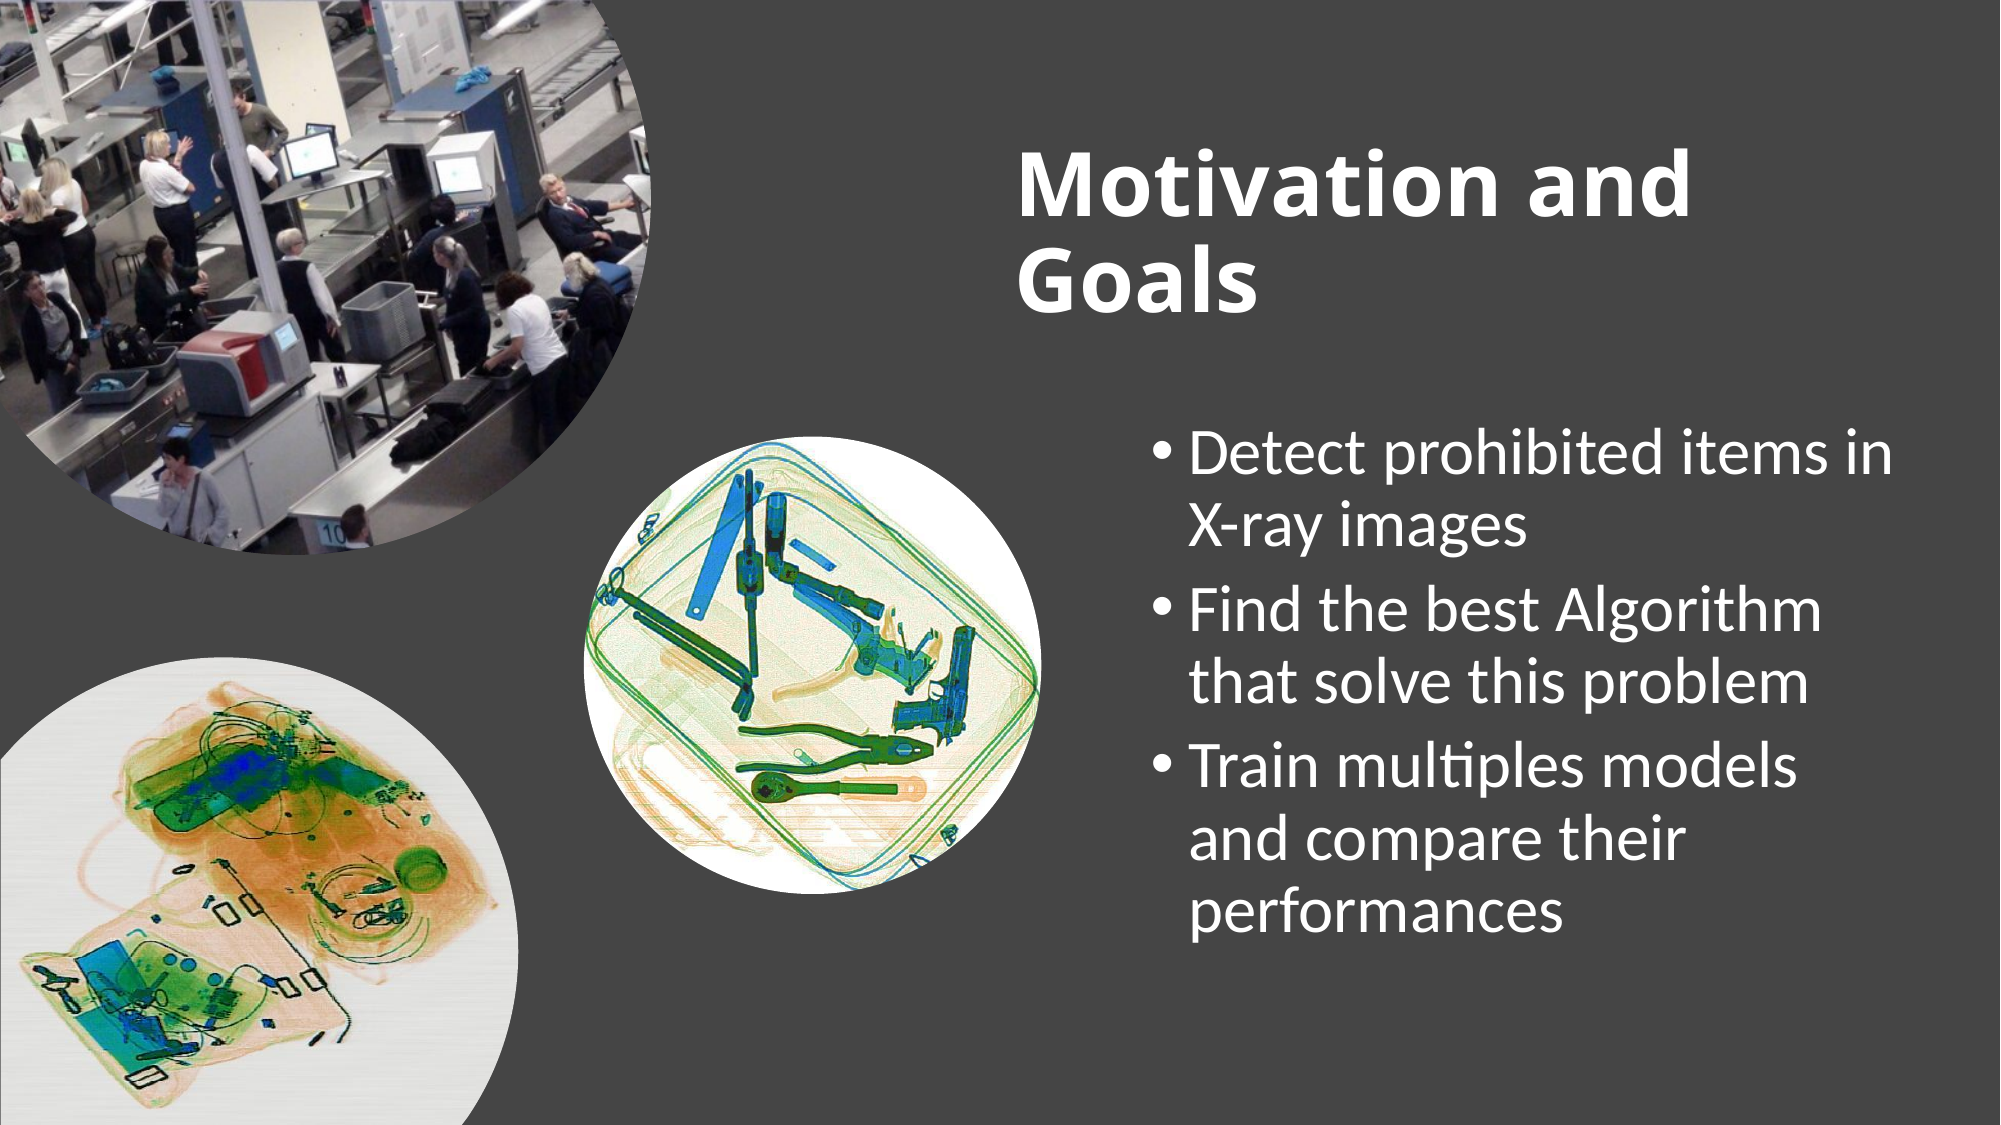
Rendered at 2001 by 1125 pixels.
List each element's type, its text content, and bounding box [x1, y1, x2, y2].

text_box Detect prohibited items in X-ray images Find the best Algorithm that solve this problem Train multiples models and compare their performances [1126, 409, 1927, 994]
title Motivation and Goals [999, 131, 1927, 447]
picture [0, 0, 1042, 895]
picture [0, 657, 519, 1125]
